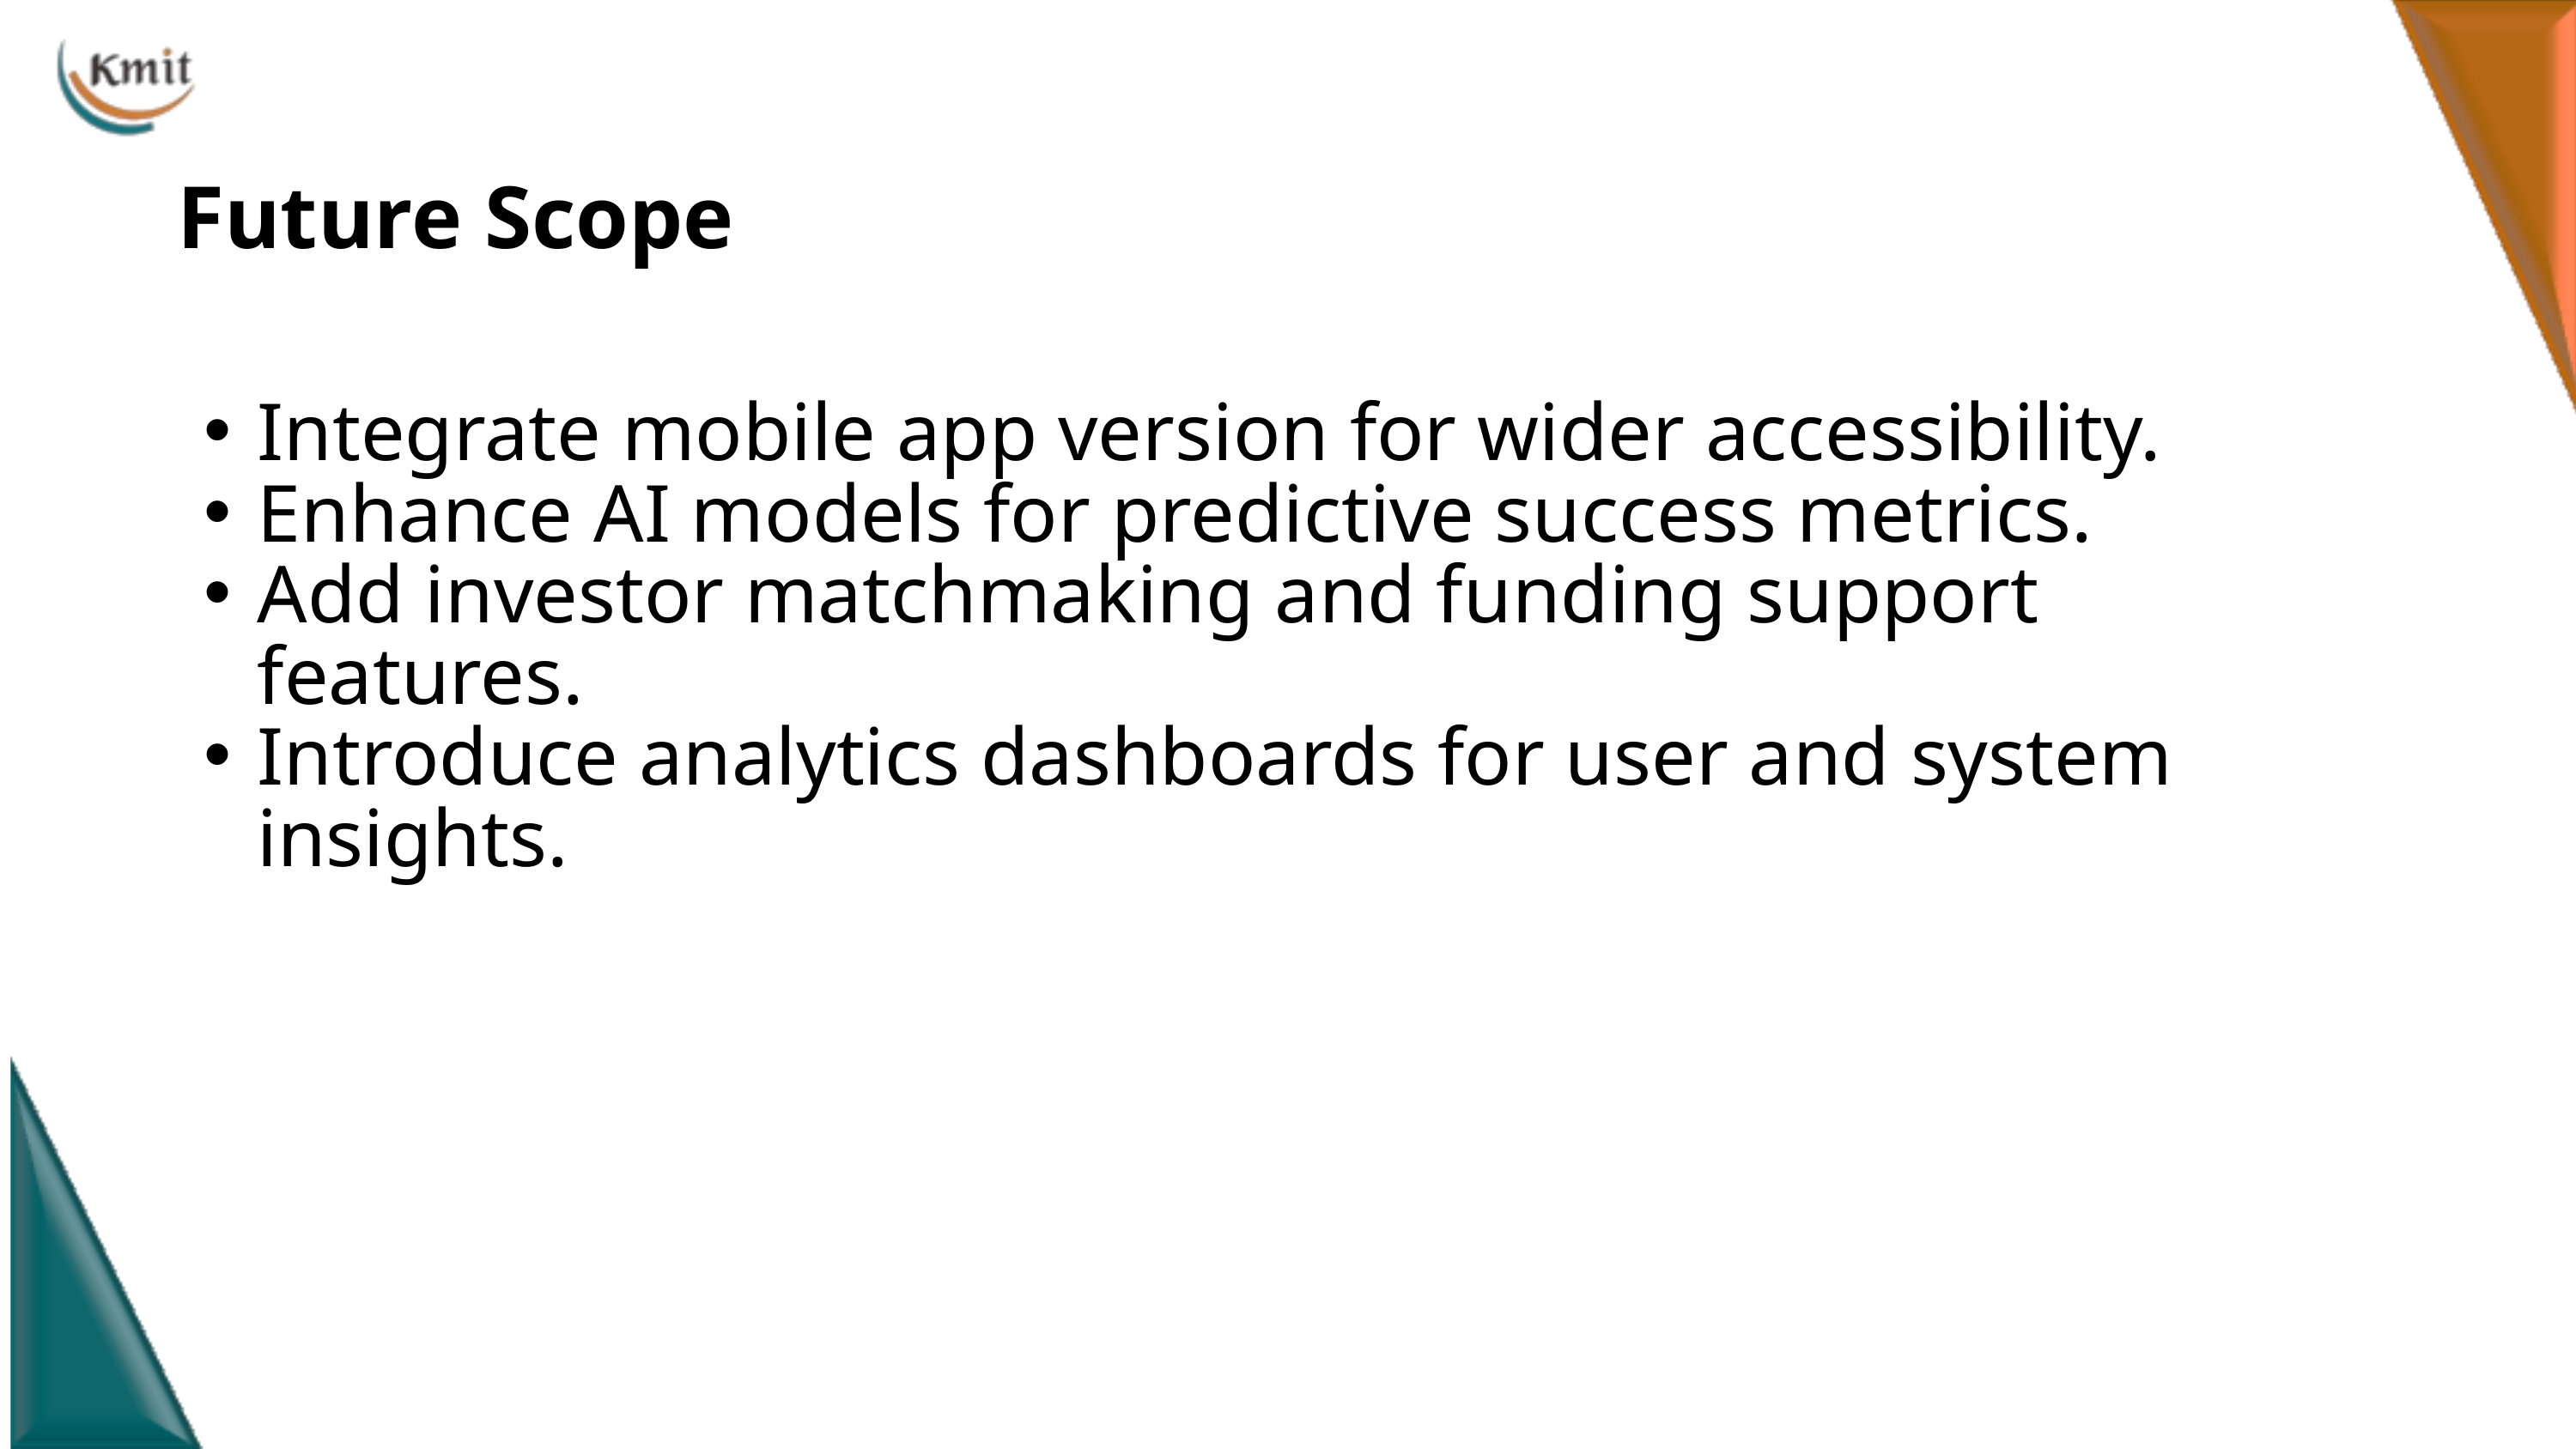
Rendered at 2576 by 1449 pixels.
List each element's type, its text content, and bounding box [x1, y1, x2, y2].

text_box Integrate mobile app version for wider accessibility. Enhance AI models for predictive success metrics. Add investor matchmaking and funding support features. Introduce analytics dashboards for user and system insights. [149, 395, 2300, 882]
text_box [10, 0, 2576, 1449]
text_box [177, 76, 2399, 358]
